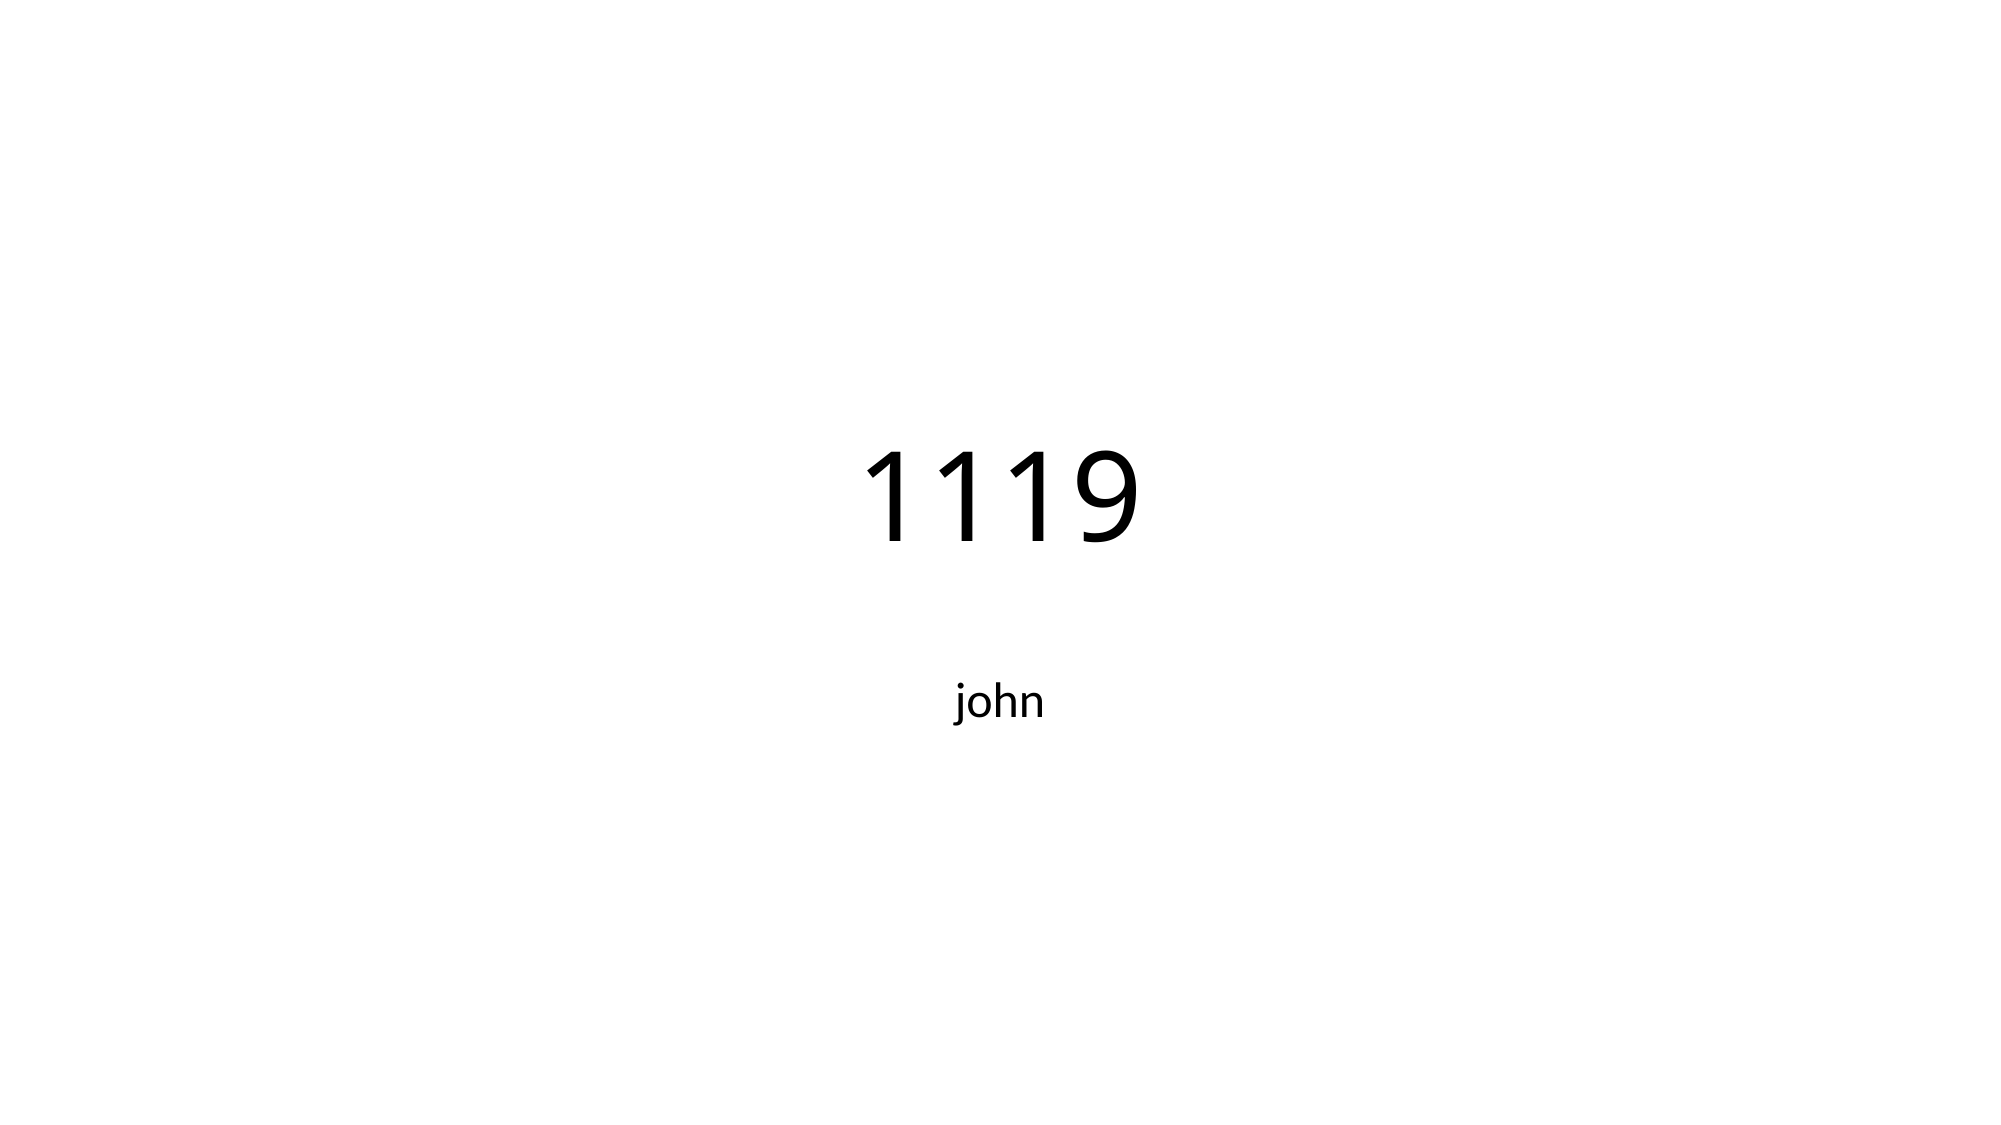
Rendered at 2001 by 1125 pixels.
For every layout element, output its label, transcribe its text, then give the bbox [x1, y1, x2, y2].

title 1119 [249, 184, 1750, 576]
subtitle john [249, 667, 1750, 863]
